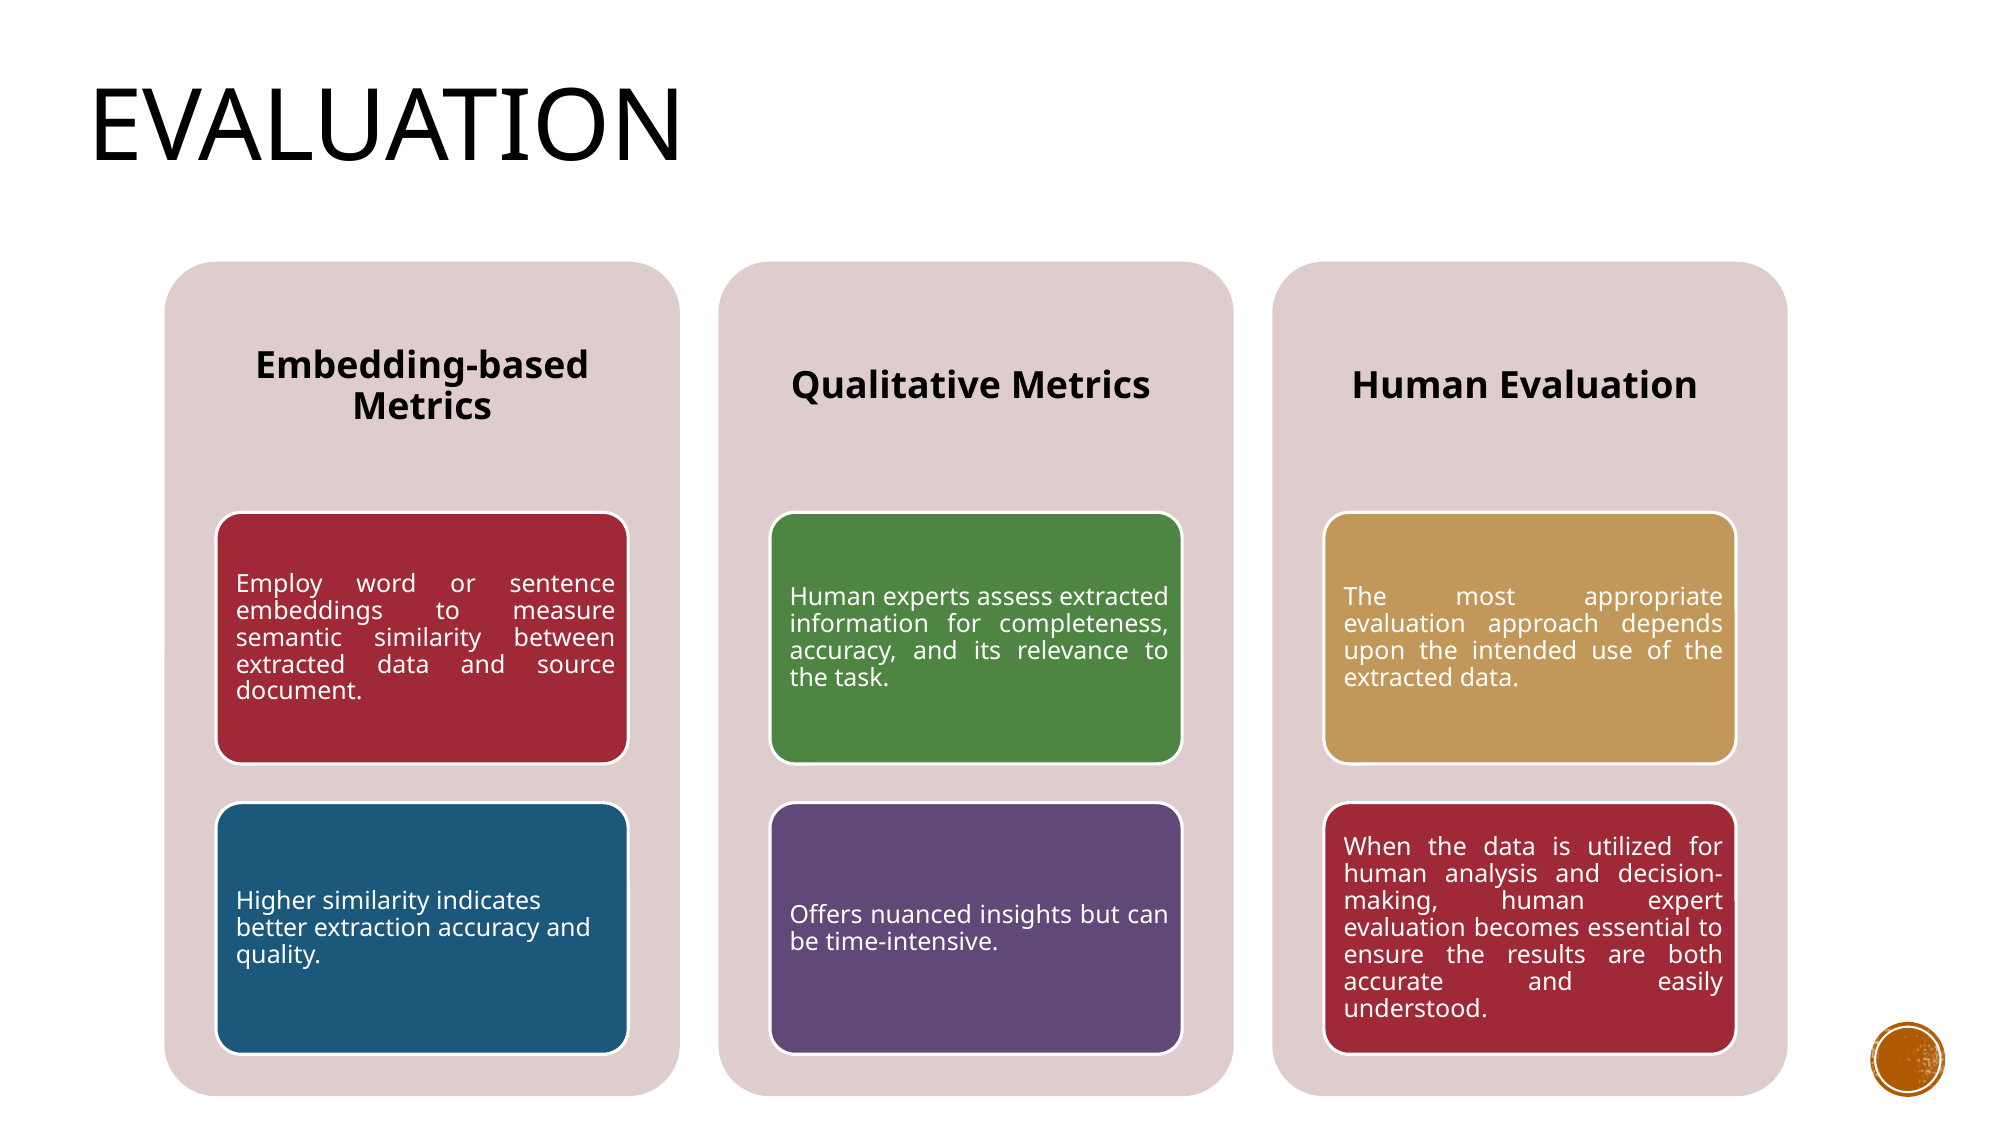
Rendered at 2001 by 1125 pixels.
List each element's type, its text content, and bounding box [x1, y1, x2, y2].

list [168, 266, 1785, 1093]
title Evaluation [72, 0, 1796, 190]
